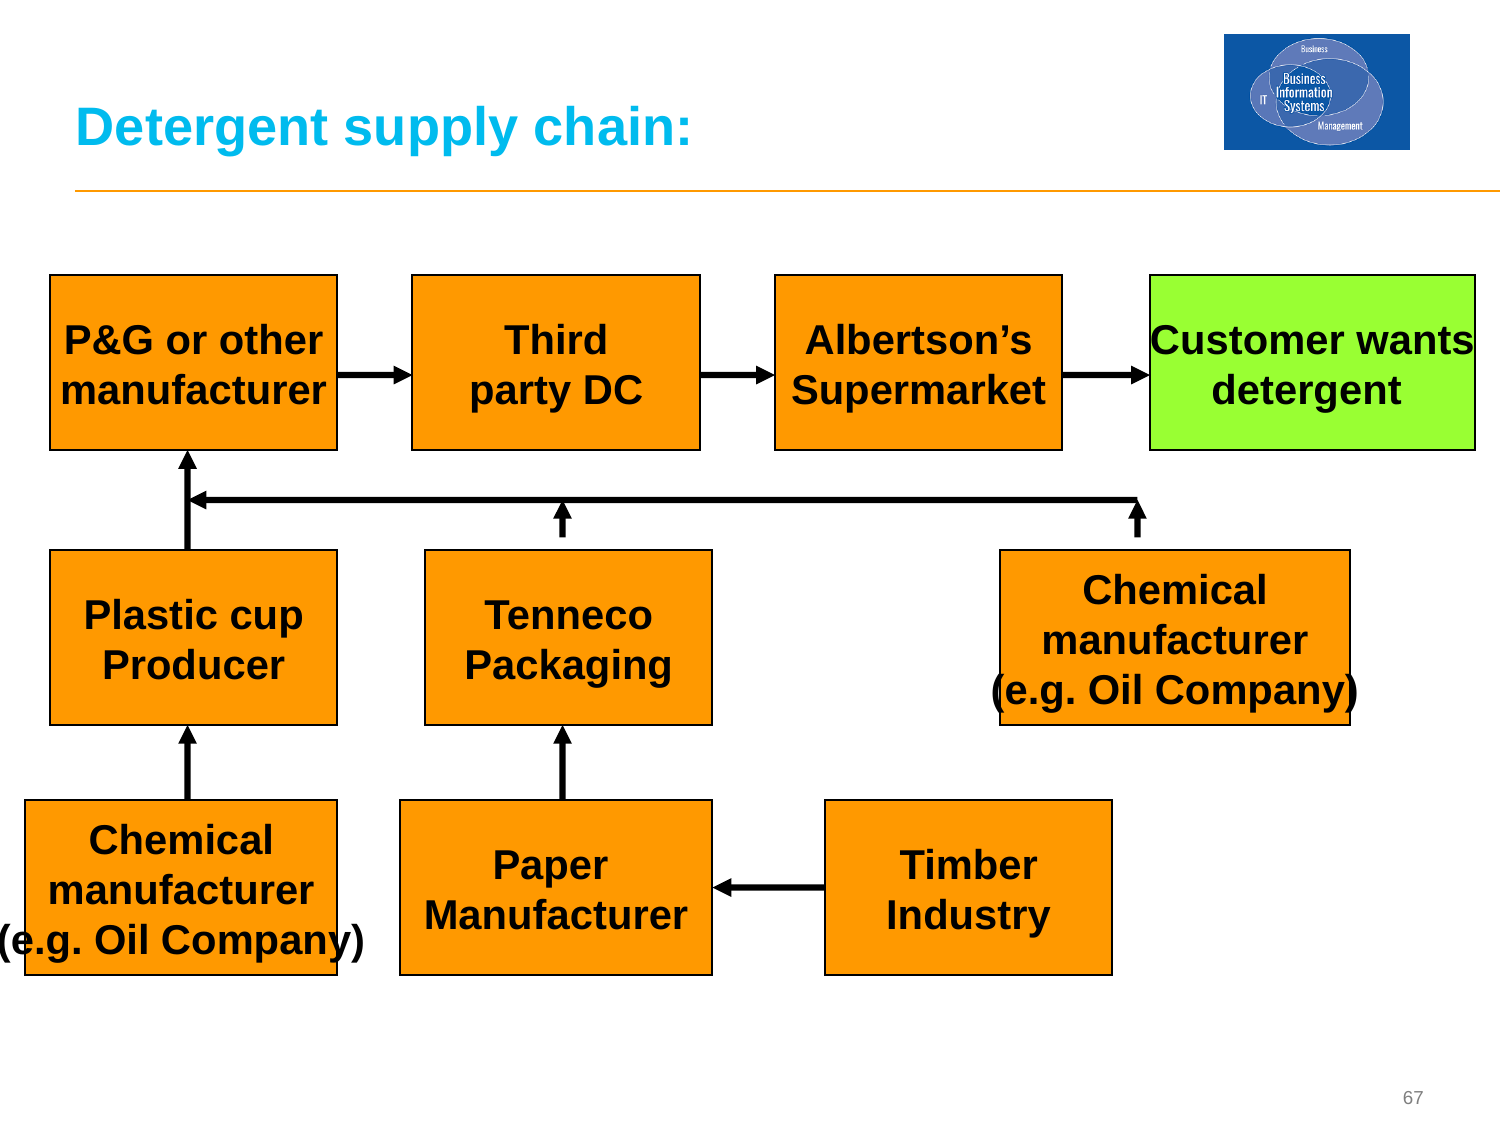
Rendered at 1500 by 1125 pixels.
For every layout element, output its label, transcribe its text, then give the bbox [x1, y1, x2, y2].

text_box [699, 368, 775, 382]
text_box [181, 724, 194, 800]
text_box Third party DC [412, 275, 700, 450]
text_box [1062, 368, 1150, 382]
text_box Tenneco Packaging [424, 549, 713, 725]
text_box [556, 501, 569, 538]
text_box [1131, 500, 1144, 538]
text_box [181, 450, 194, 499]
text_box Customer wants detergent [1149, 275, 1475, 450]
text_box P&G or other manufacturer [49, 275, 338, 450]
text_box [556, 724, 569, 800]
text_box Chemical manufacturer (e.g. Oil Company) [999, 549, 1350, 725]
text_box Timber Industry [824, 800, 1113, 975]
text_box Plastic cup Producer [49, 549, 338, 725]
text_box Chemical manufacturer (e.g. Oil Company) [24, 800, 338, 975]
text_box Albertson’s Supermarket [774, 275, 1063, 450]
text_box [187, 493, 1138, 507]
text_box [712, 881, 826, 894]
text_box [337, 368, 413, 382]
text_box Paper Manufacturer [399, 800, 713, 975]
title Detergent supply chain: [75, 27, 1422, 157]
